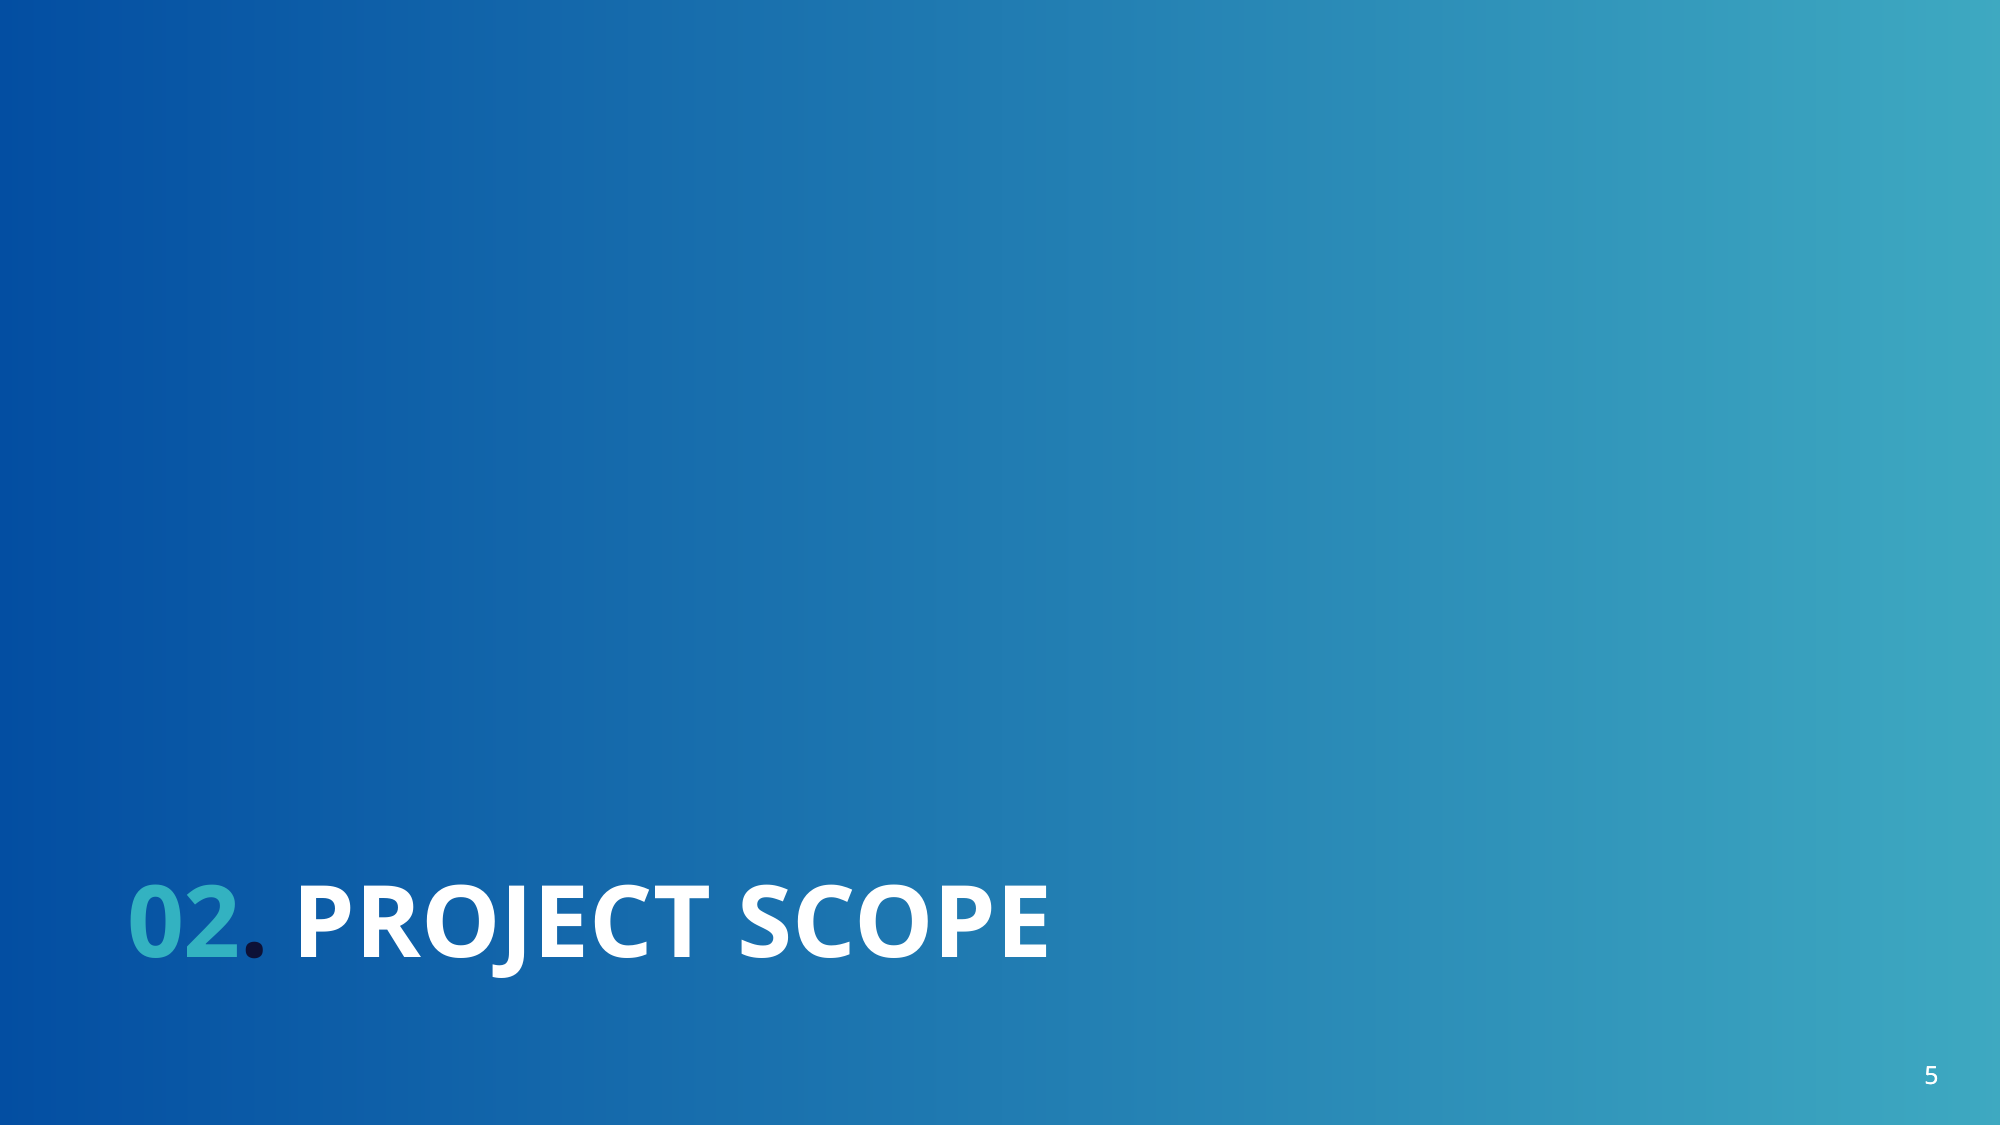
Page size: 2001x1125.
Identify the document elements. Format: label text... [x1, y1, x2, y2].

text_box 02. PROJECT SCOPE [113, 849, 1931, 985]
slide_number 5 [1855, 1052, 1954, 1094]
